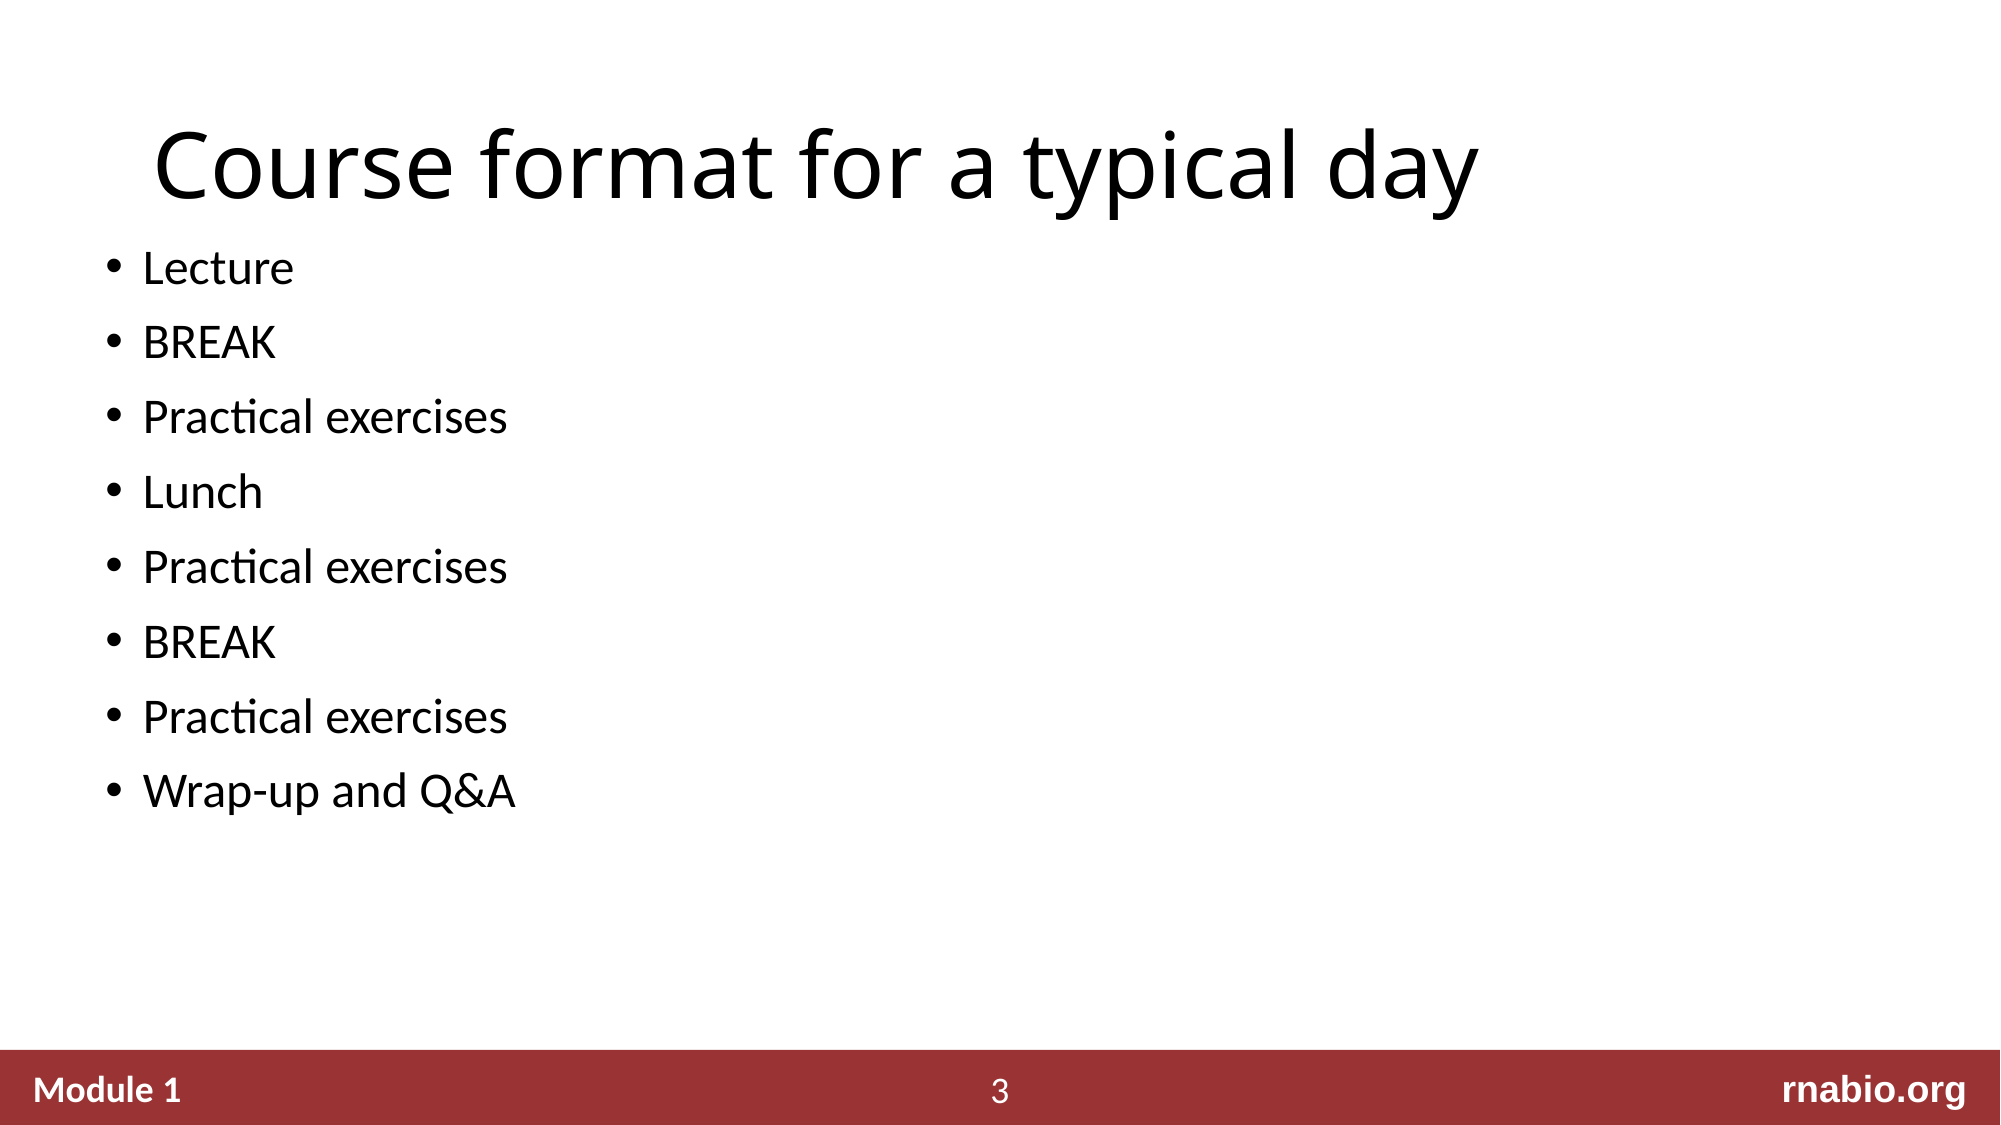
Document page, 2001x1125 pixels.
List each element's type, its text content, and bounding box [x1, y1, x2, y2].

title Course format for a typical day [137, 59, 1863, 233]
list Lecture BREAK Practical exercises Lunch Practical exercises BREAK Practical exercises Wrap-up and Q&A [90, 233, 2000, 1009]
